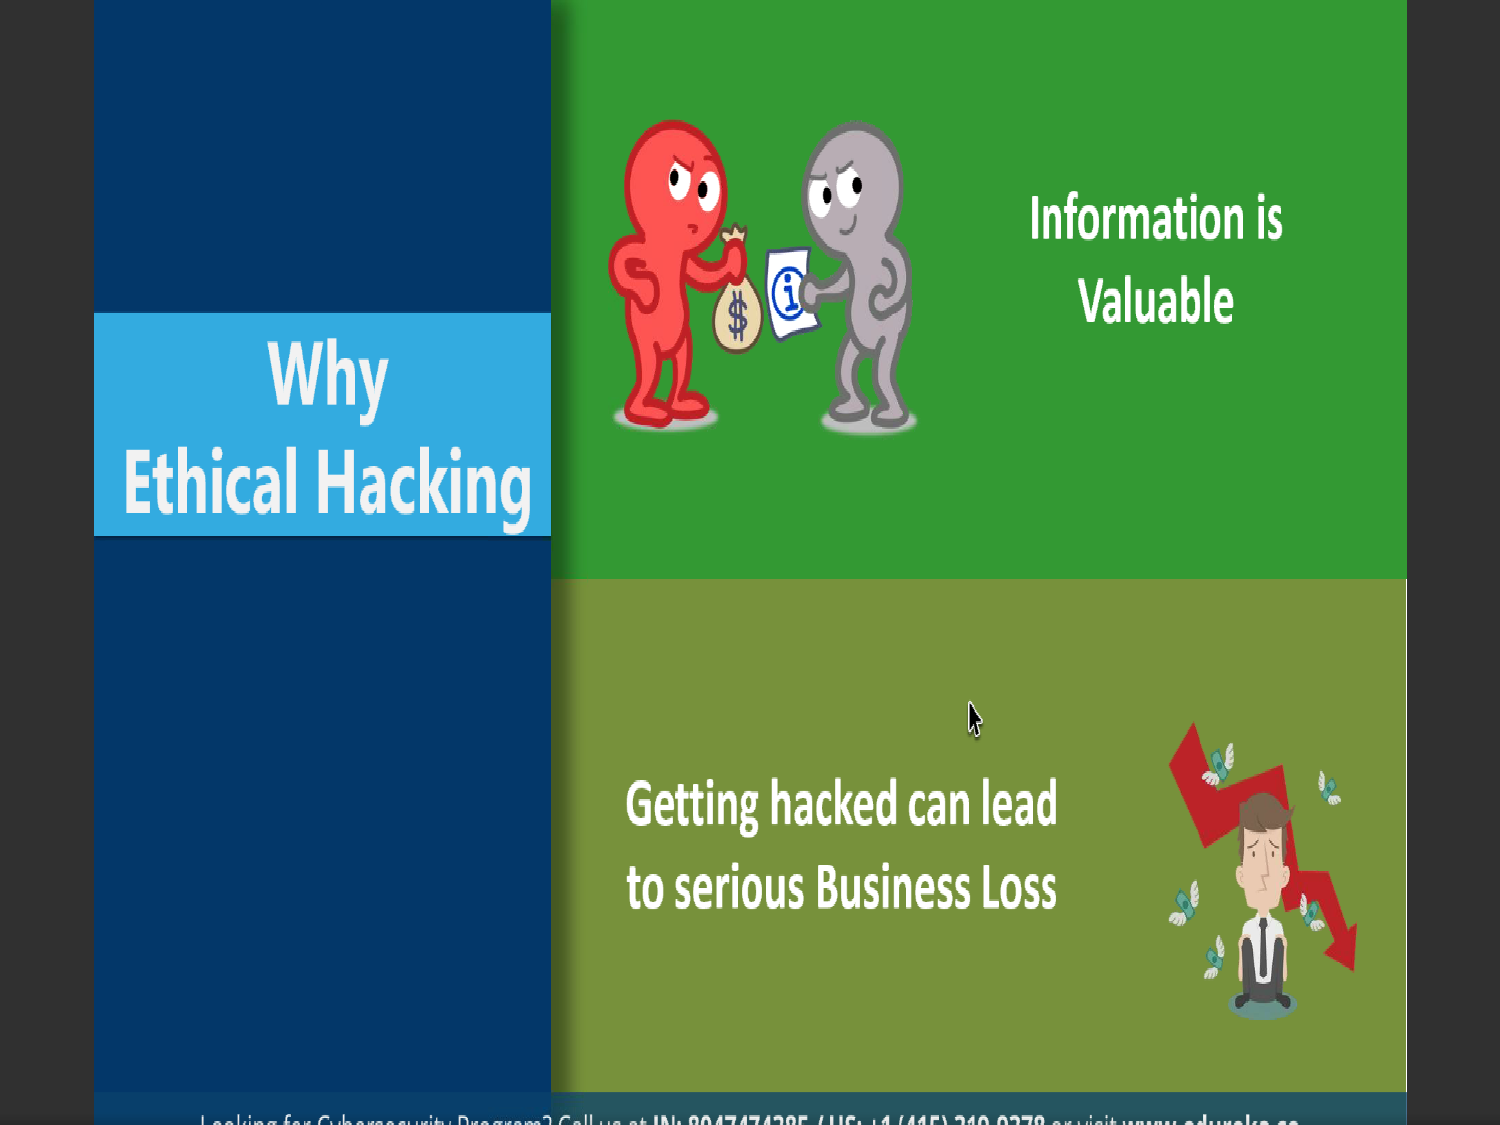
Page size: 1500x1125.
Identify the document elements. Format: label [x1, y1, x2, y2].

list [0, 0, 1500, 1125]
